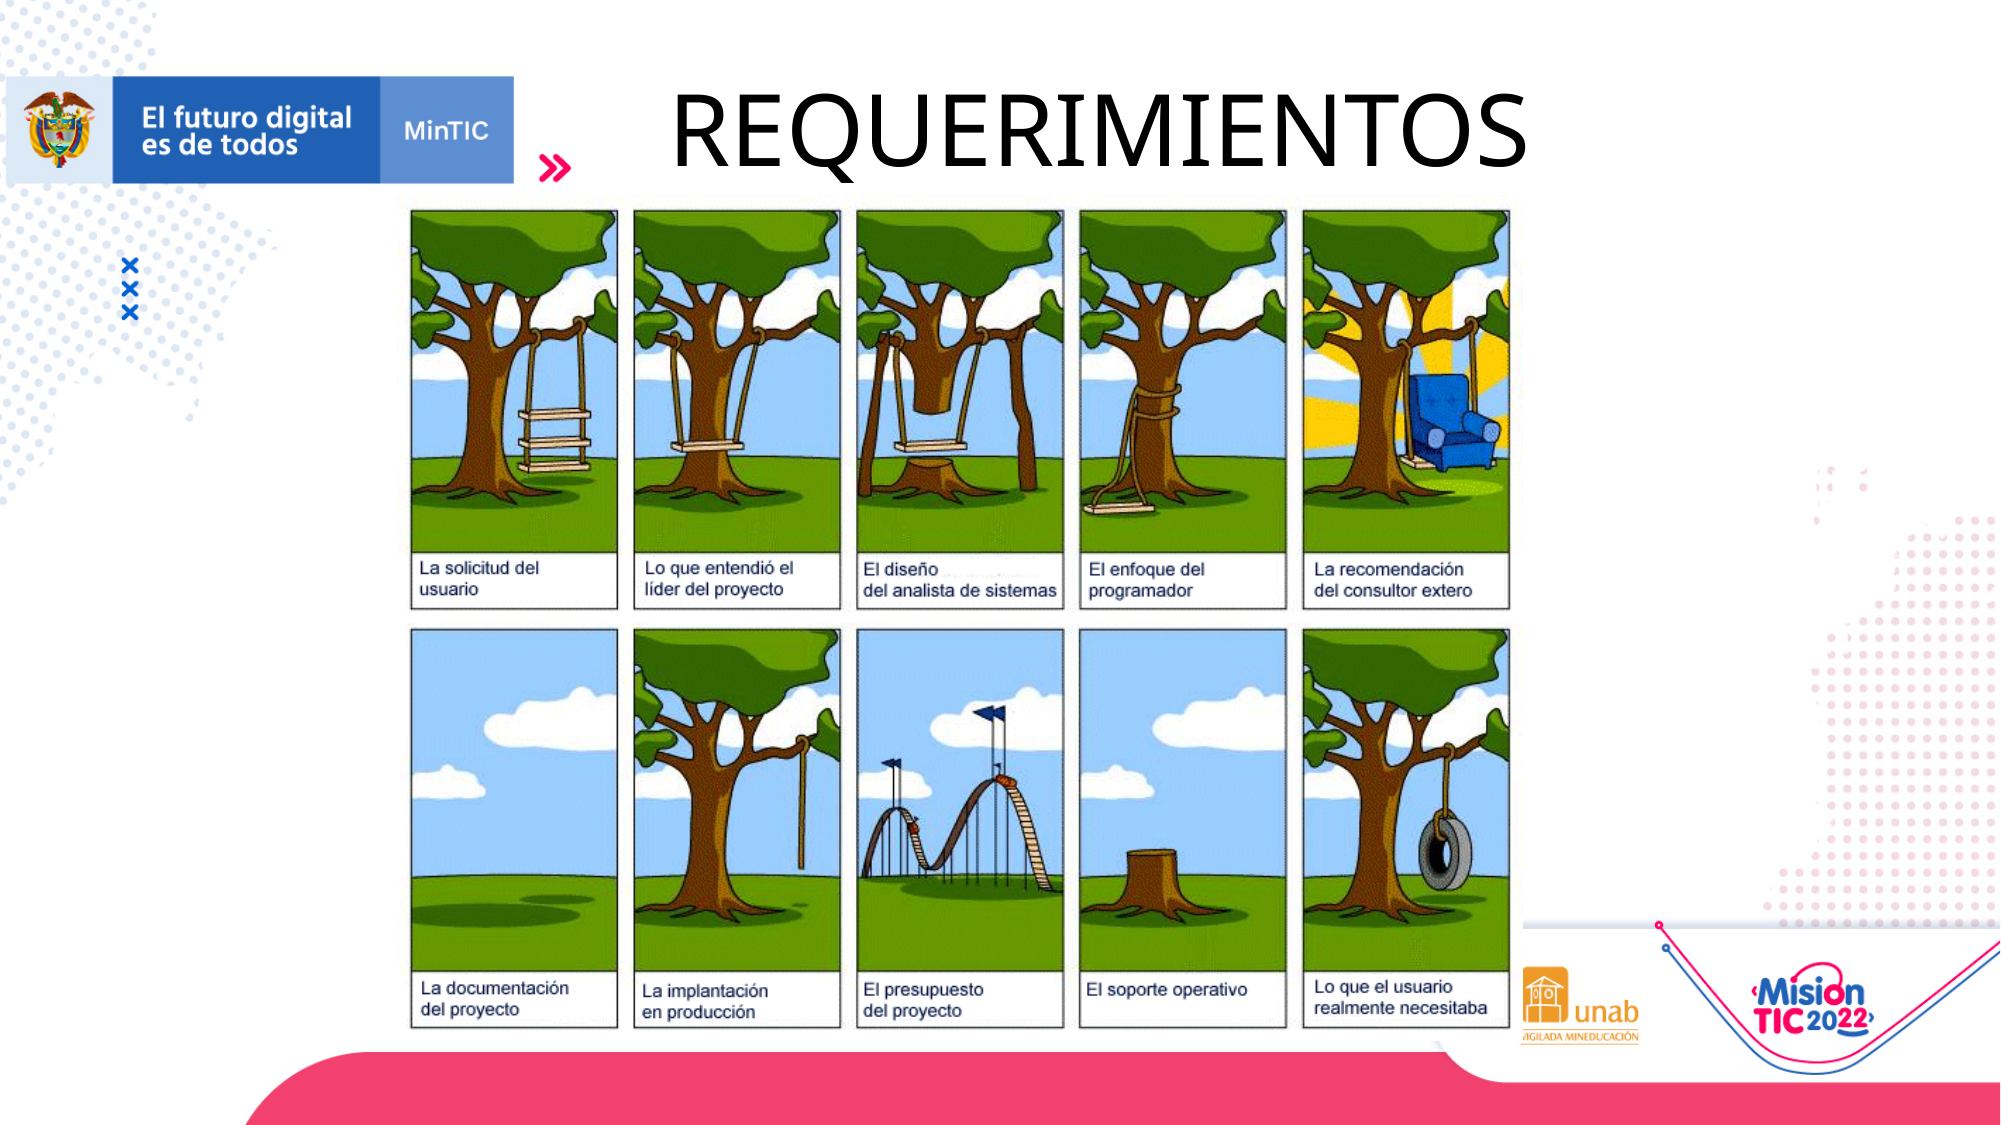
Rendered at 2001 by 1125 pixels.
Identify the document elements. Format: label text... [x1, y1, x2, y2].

picture [0, 0, 2001, 1125]
title REQUERIMIENTOS [350, 0, 1850, 196]
